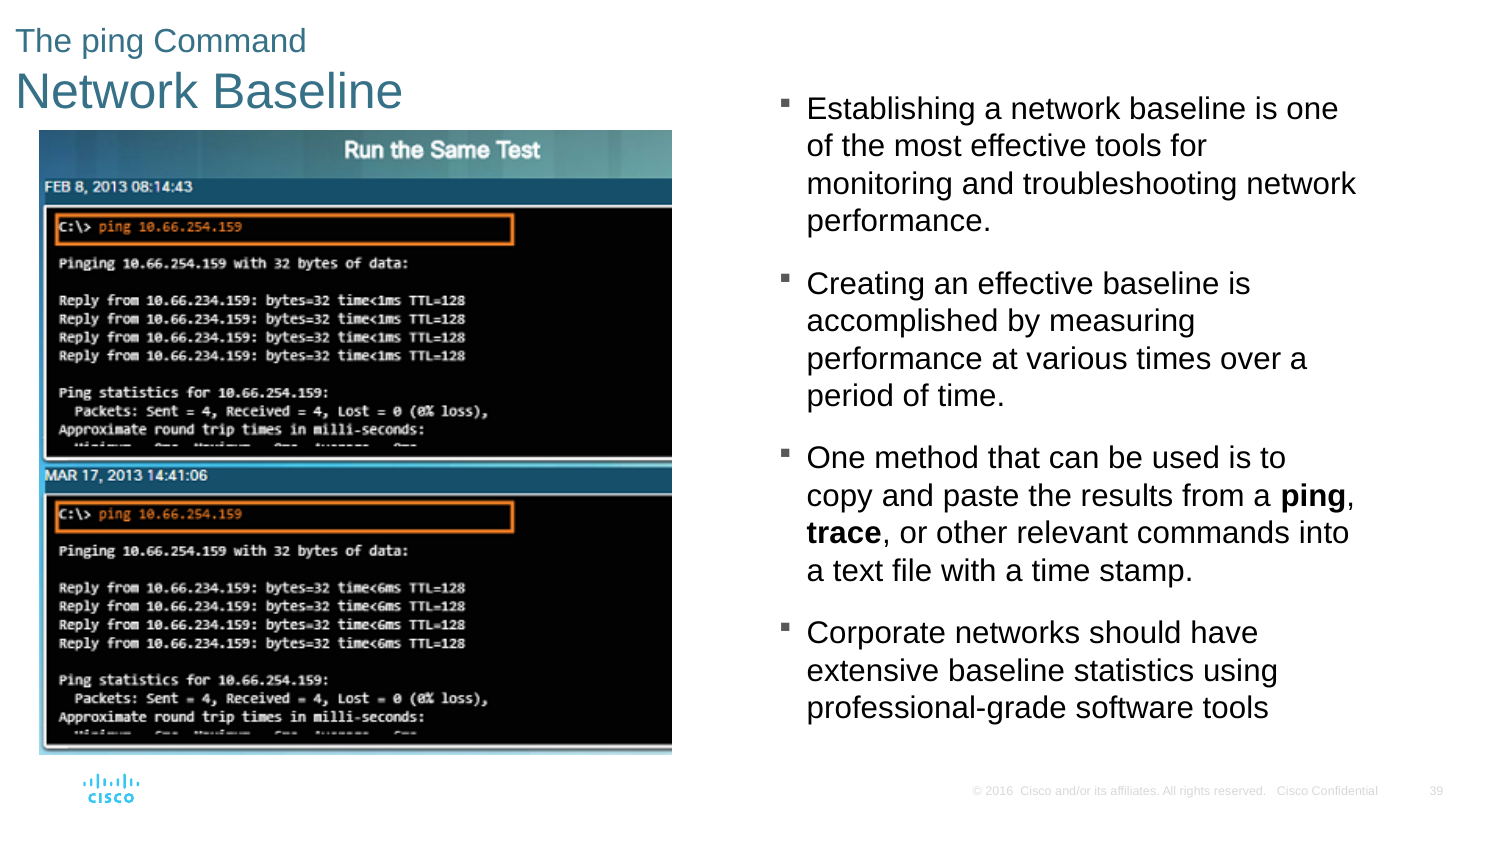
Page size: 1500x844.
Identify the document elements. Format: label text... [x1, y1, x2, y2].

picture [38, 130, 673, 755]
title The ping Command Network Baseline [0, 6, 823, 131]
list Establishing a network baseline is one of the most effective tools for monitoring and troubleshooting network performance. Creating an effective baseline is accomplished by measuring performance at various times over a period of time. One method that can be used is to copy and paste the results from a ping, trace, or other relevant commands into a text file with a time stamp. Corporate networks should have extensive baseline statistics using professional-grade software tools [763, 80, 1391, 755]
